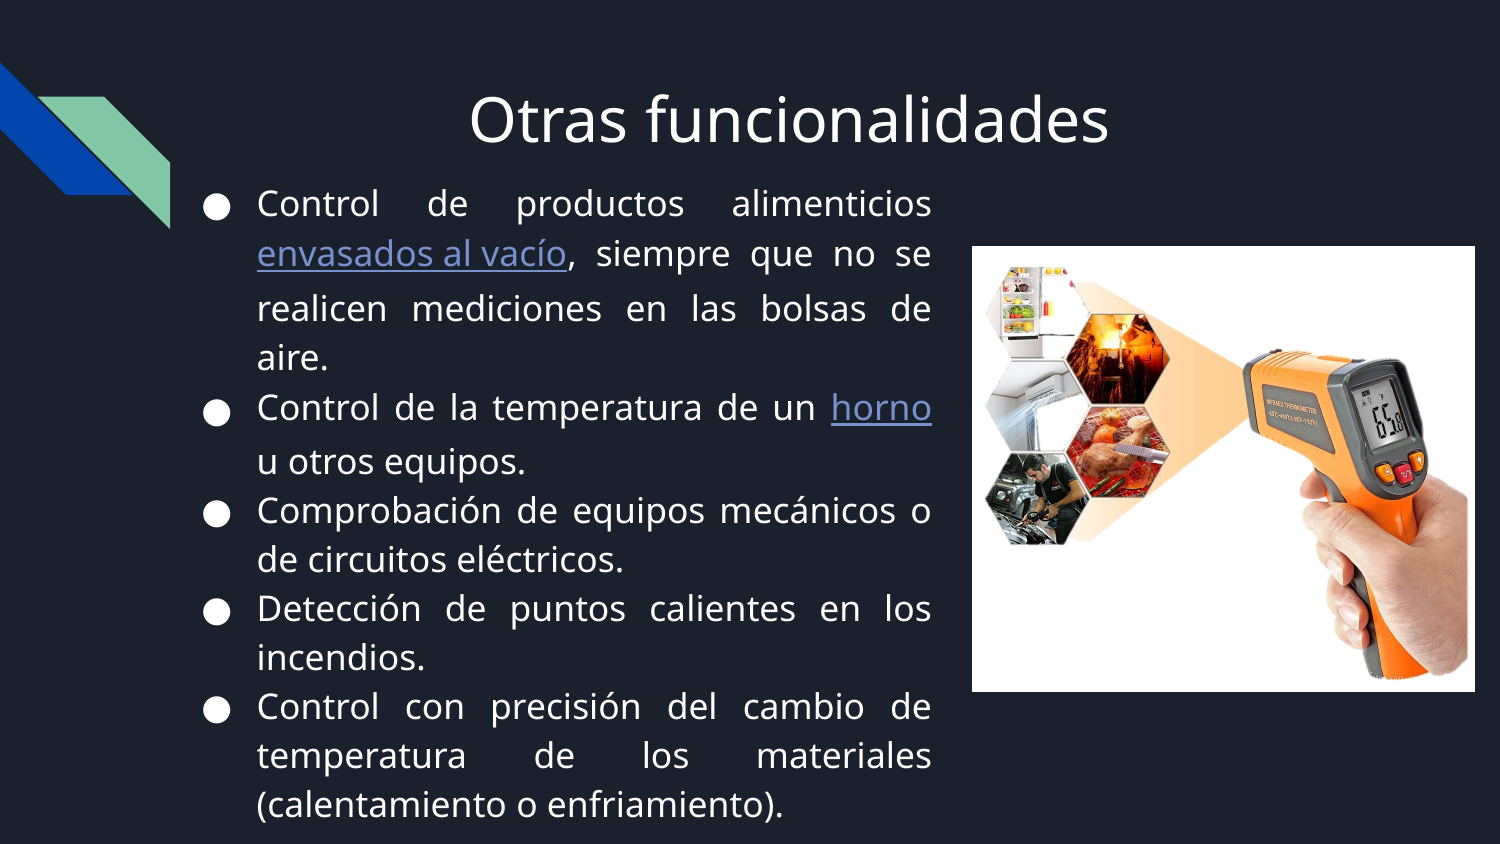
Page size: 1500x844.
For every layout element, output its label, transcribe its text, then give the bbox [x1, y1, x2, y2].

picture [972, 246, 1476, 692]
title Otras funcionalidades [212, 64, 1368, 189]
text_box Control de productos alimenticios envasados al vacío, siempre que no se realicen mediciones en las bolsas de aire. Control de la temperatura de un horno u otros equipos. Comprobación de equipos mecánicos o de circuitos eléctricos. Detección de puntos calientes en los incendios. Control con precisión del cambio de temperatura de los materiales (calentamiento o enfriamiento). [129, 159, 948, 778]
